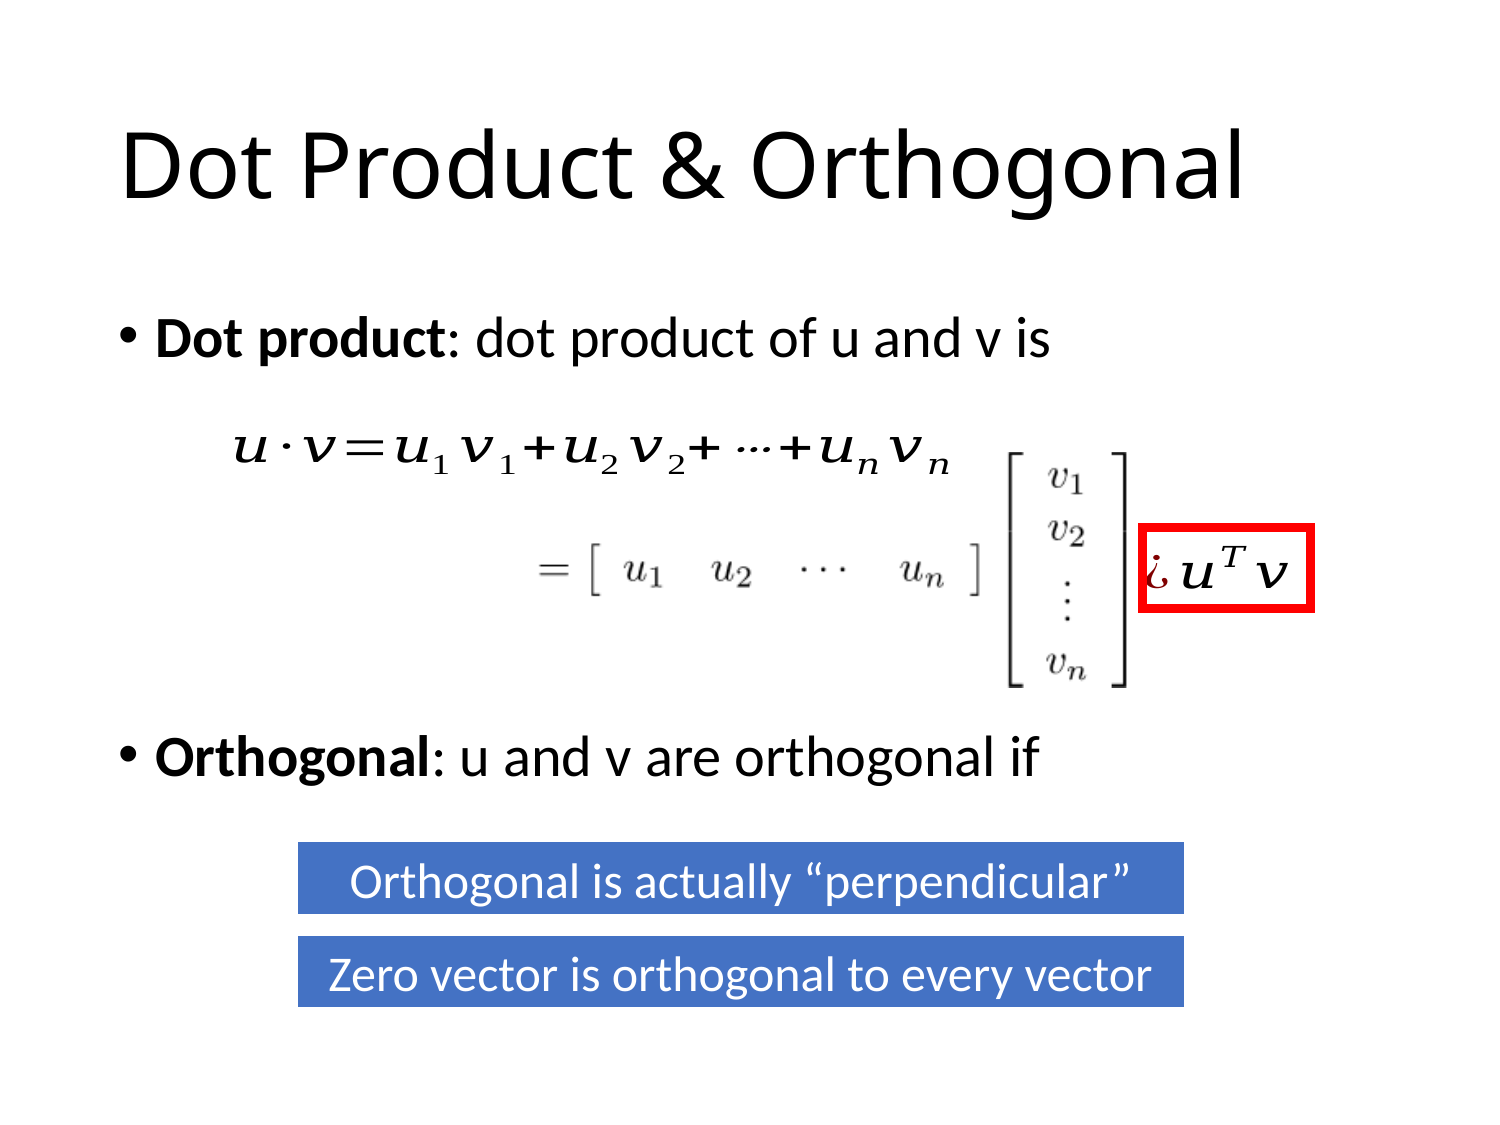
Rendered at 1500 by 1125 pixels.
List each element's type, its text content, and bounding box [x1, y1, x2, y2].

title Dot Product & Orthogonal [103, 59, 1397, 278]
text_box Zero vector is orthogonal to every vector [295, 933, 1187, 1011]
text_box [1143, 526, 1311, 610]
picture [527, 452, 1143, 688]
text_box Orthogonal is actually “perpendicular” [295, 839, 1187, 917]
